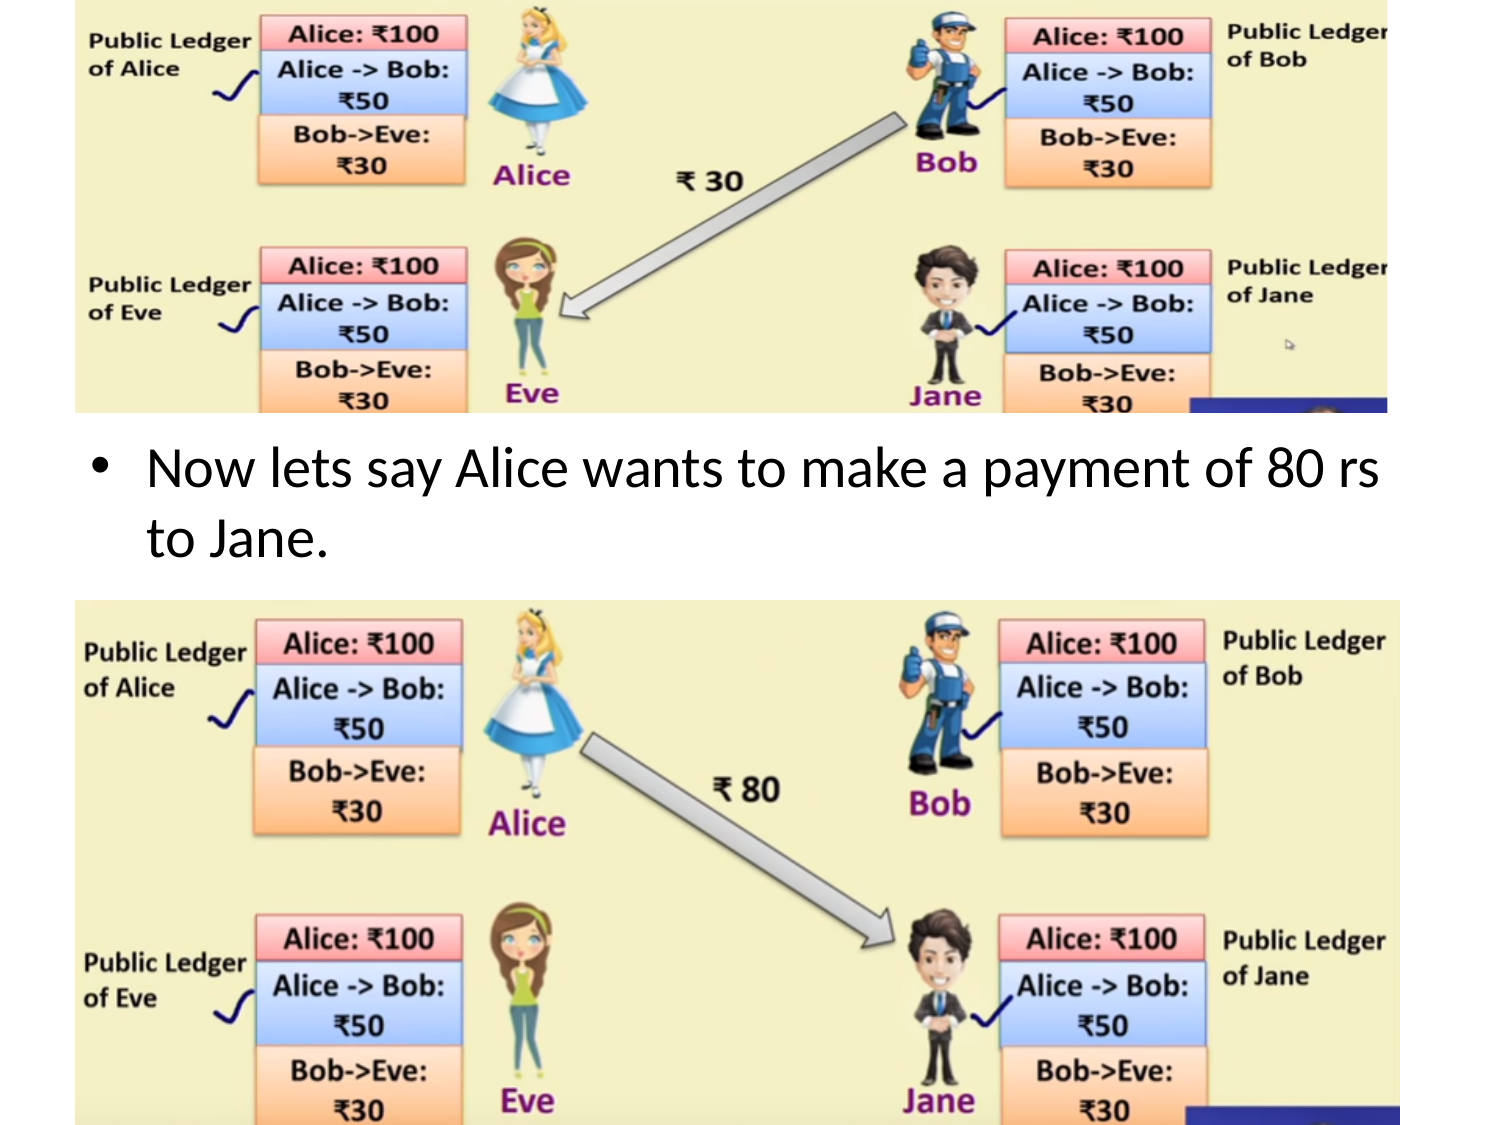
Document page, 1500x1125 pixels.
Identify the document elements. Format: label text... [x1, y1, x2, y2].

picture [74, 599, 1401, 1125]
picture [74, 0, 1388, 413]
list Now lets say Alice wants to make a payment of 80 rs to Jane. [75, 50, 1425, 1005]
